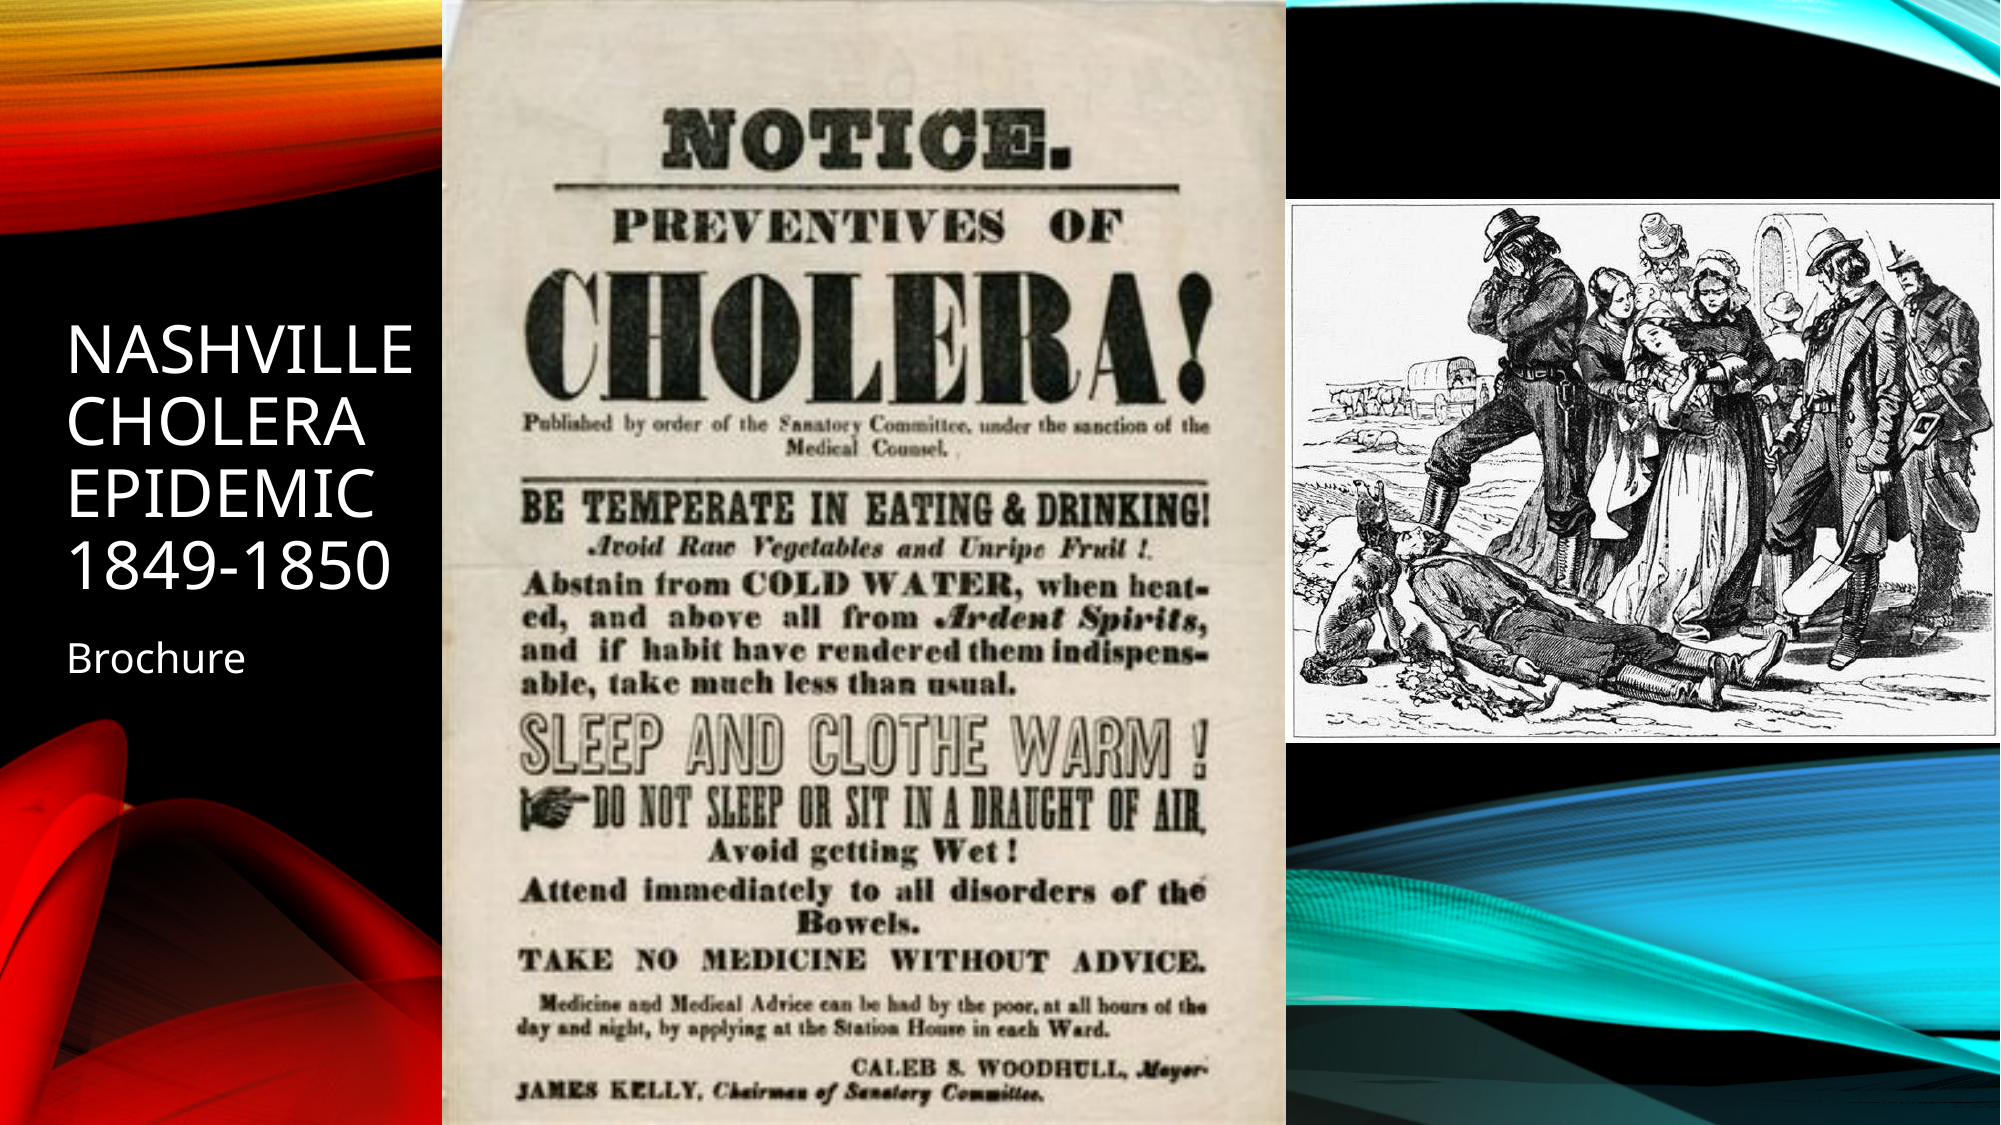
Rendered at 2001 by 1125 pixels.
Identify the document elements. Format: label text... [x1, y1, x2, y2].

title Nashville Cholera Epidemic 1849-1850 [50, 200, 442, 612]
picture [0, 0, 2000, 1125]
subtitle Brochure [50, 630, 442, 856]
